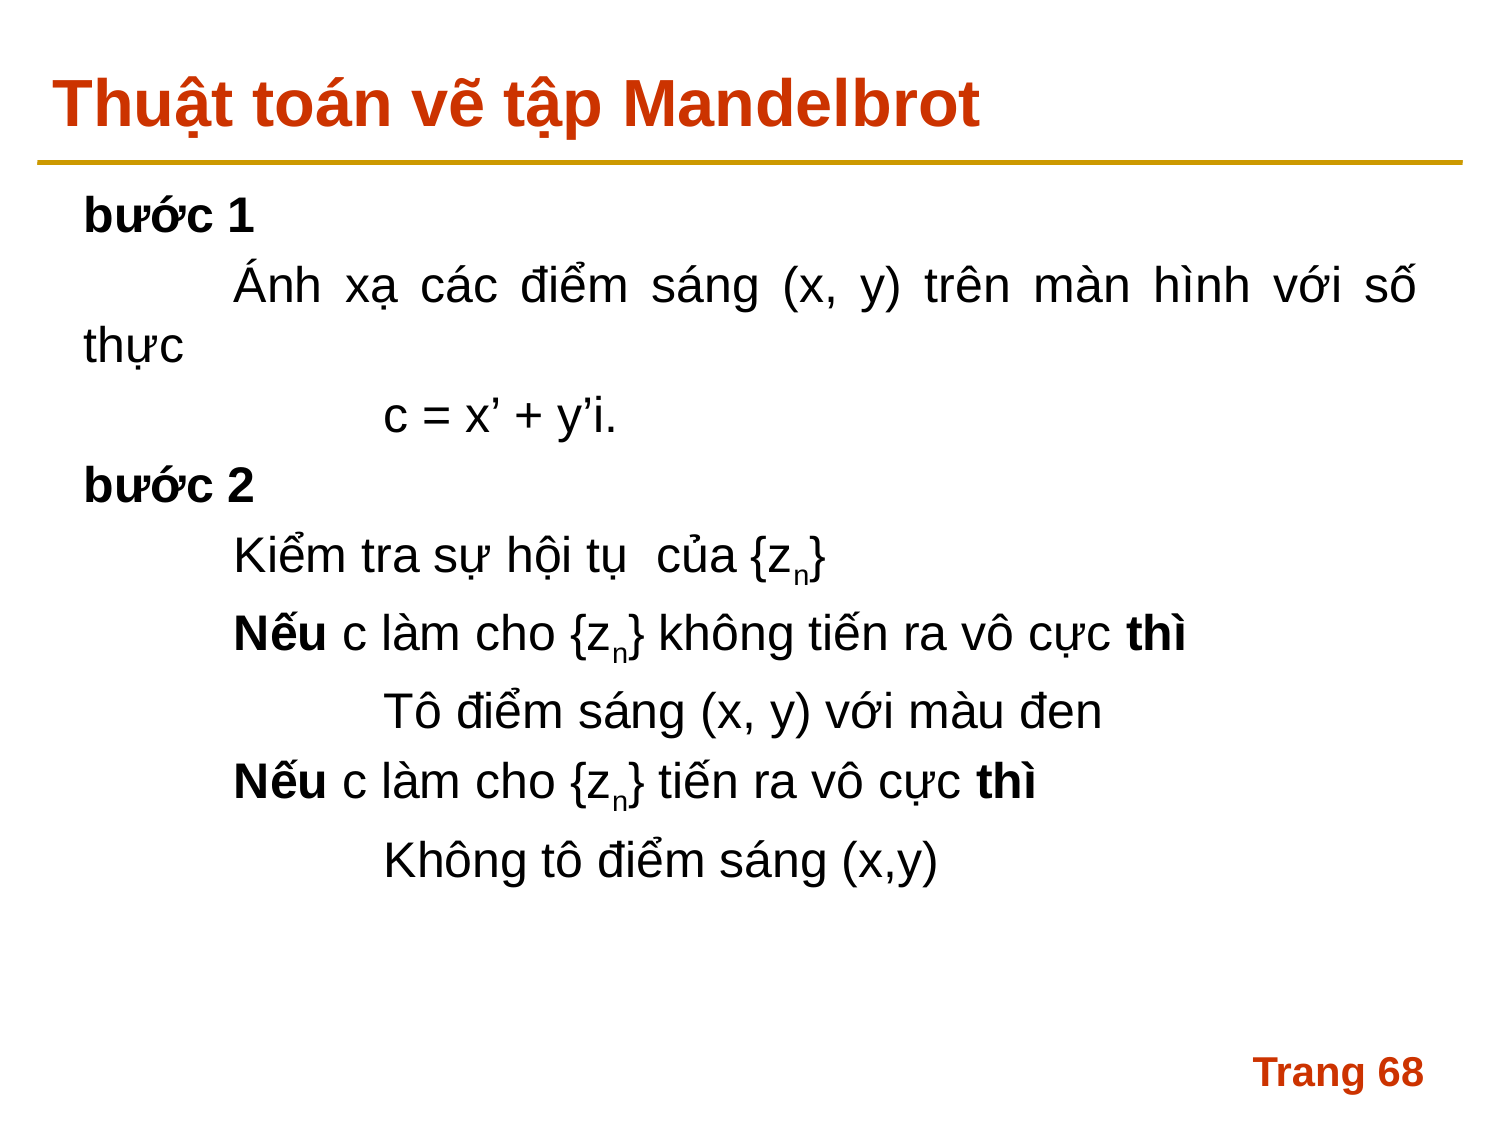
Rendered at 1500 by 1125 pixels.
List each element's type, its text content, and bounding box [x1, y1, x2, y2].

title Thuật toán vẽ tập Mandelbrot [37, 50, 1463, 150]
slide_number Trang 68 [1237, 1037, 1463, 1113]
list bước 1 Ánh xạ các điểm sáng (x, y) trên màn hình với số thực c = x’ + y’i. bước 2 Kiểm tra sự hội tụ của {zn} Nếu c làm cho {zn} không tiến ra vô cực thì Tô điểm sáng (x, y) với màu đen Nếu c làm cho {zn} tiến ra vô cực thì Không tô điểm sáng (x,y) [69, 174, 1434, 1038]
